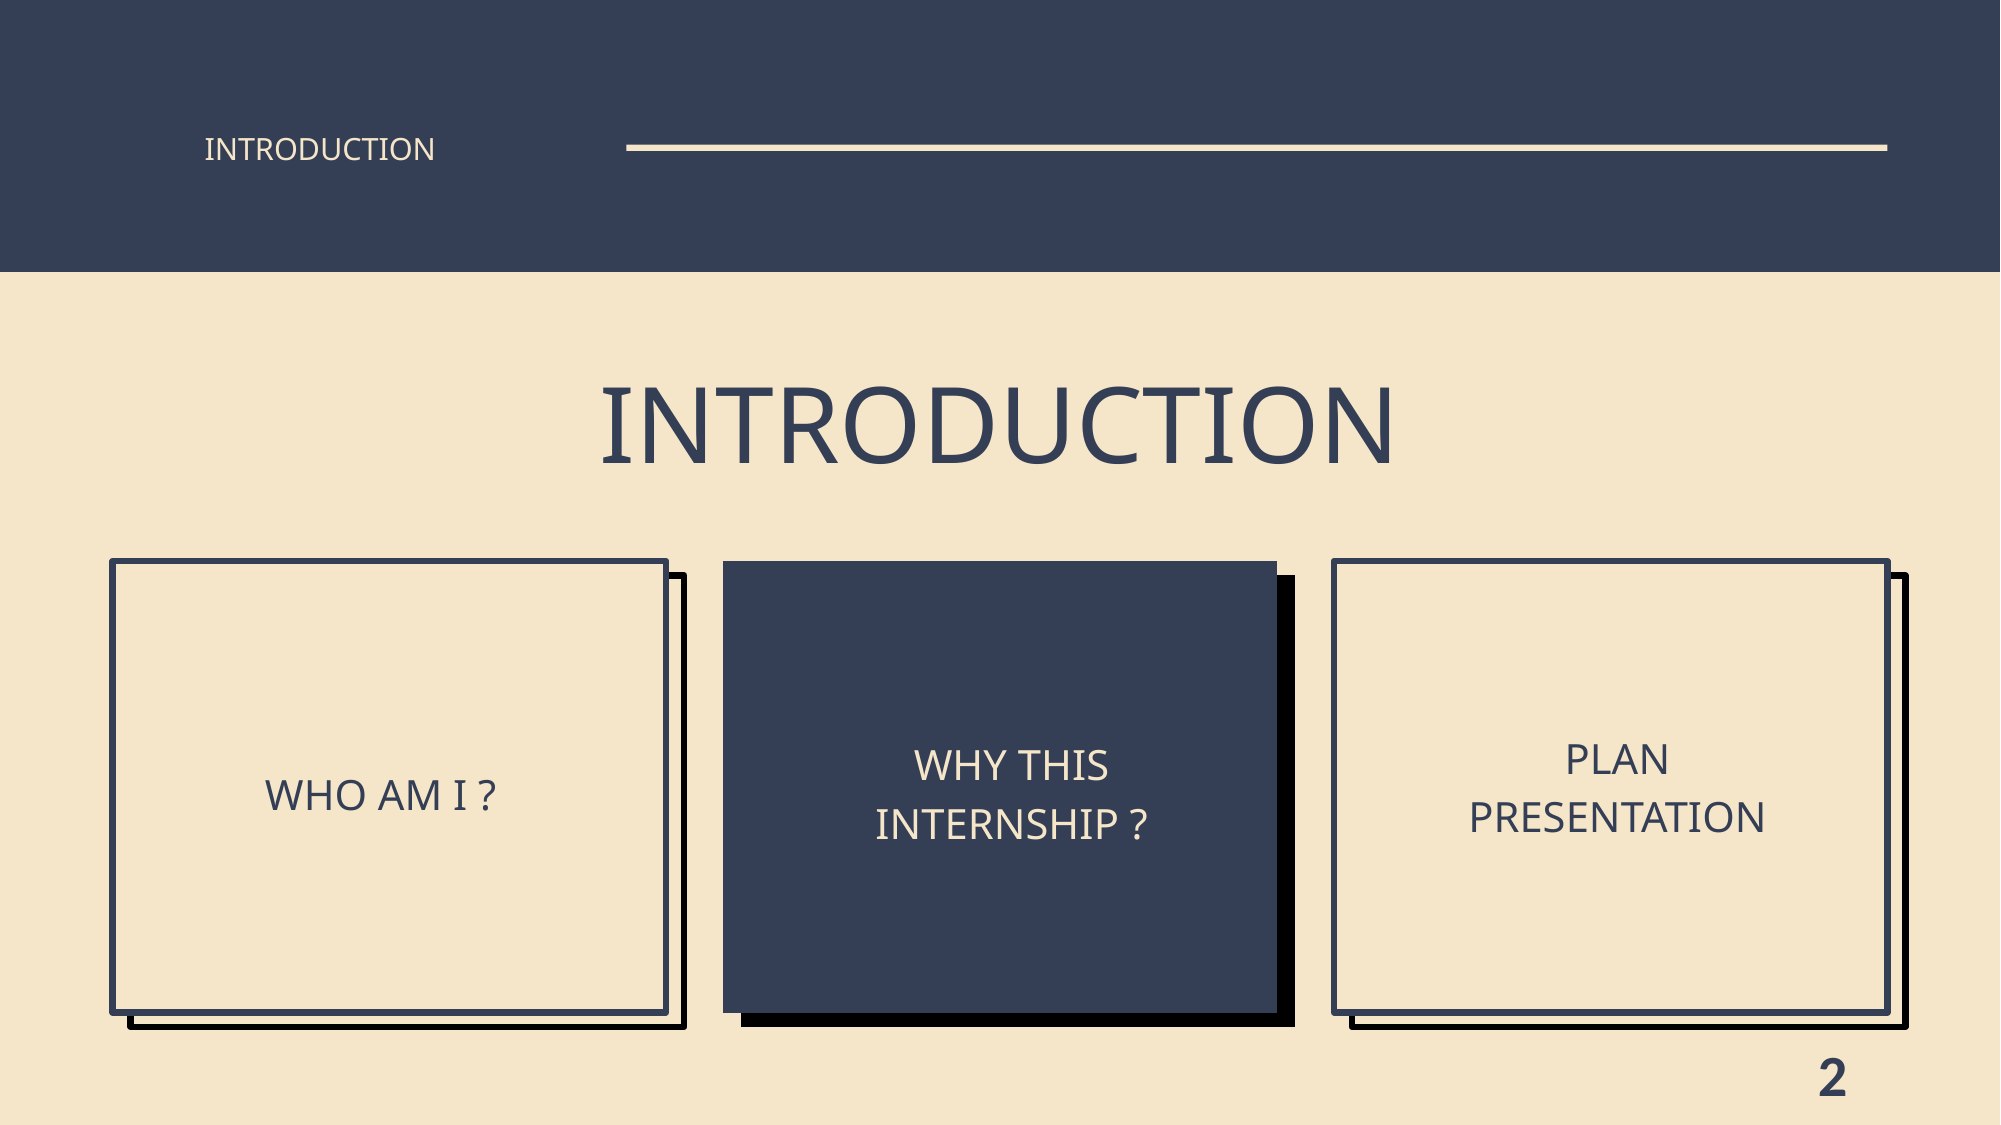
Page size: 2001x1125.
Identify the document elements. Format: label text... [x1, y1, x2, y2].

text_box PLAN PRESENTATION [1412, 724, 1823, 841]
text_box [1333, 561, 1888, 1013]
text_box WHO AM I ? [204, 760, 557, 819]
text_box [0, 0, 2000, 272]
text_box [1351, 575, 1906, 1027]
text_box [130, 575, 685, 1027]
text_box [112, 561, 667, 1013]
slide_number 2 [1412, 1042, 1863, 1103]
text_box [723, 560, 1277, 1013]
text_box INTRODUCTION [294, 336, 1706, 485]
text_box [741, 575, 1295, 1027]
